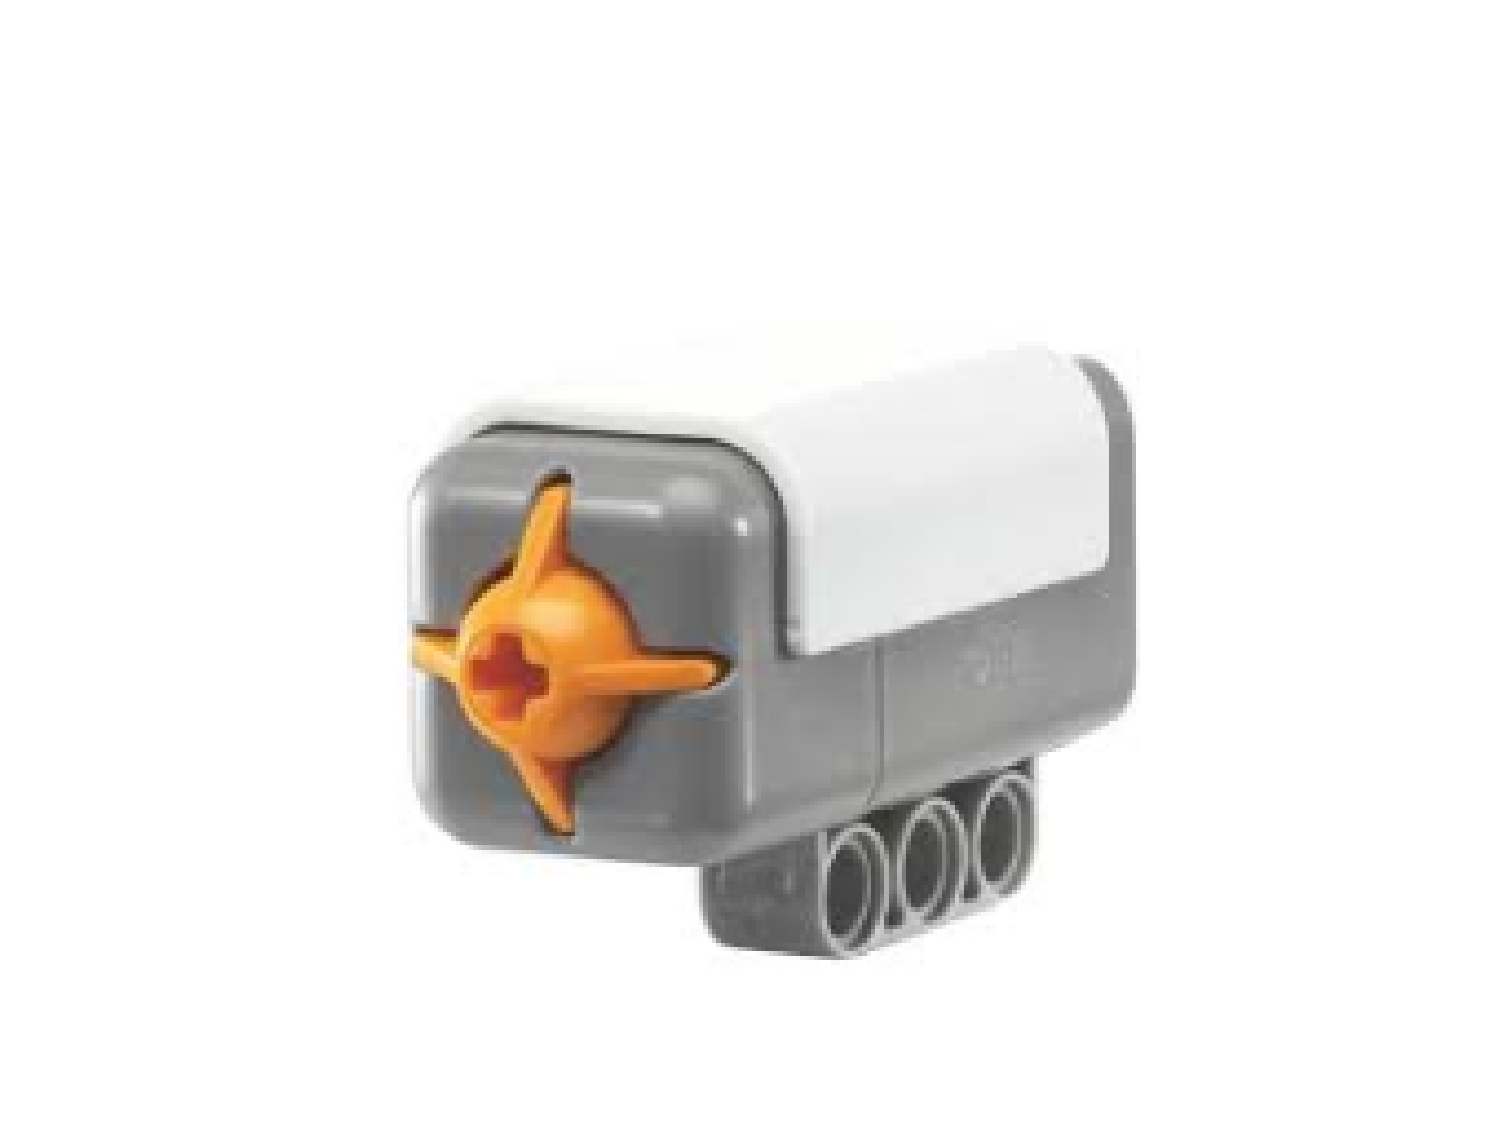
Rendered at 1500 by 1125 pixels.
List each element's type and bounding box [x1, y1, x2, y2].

picture [262, 262, 1238, 1005]
